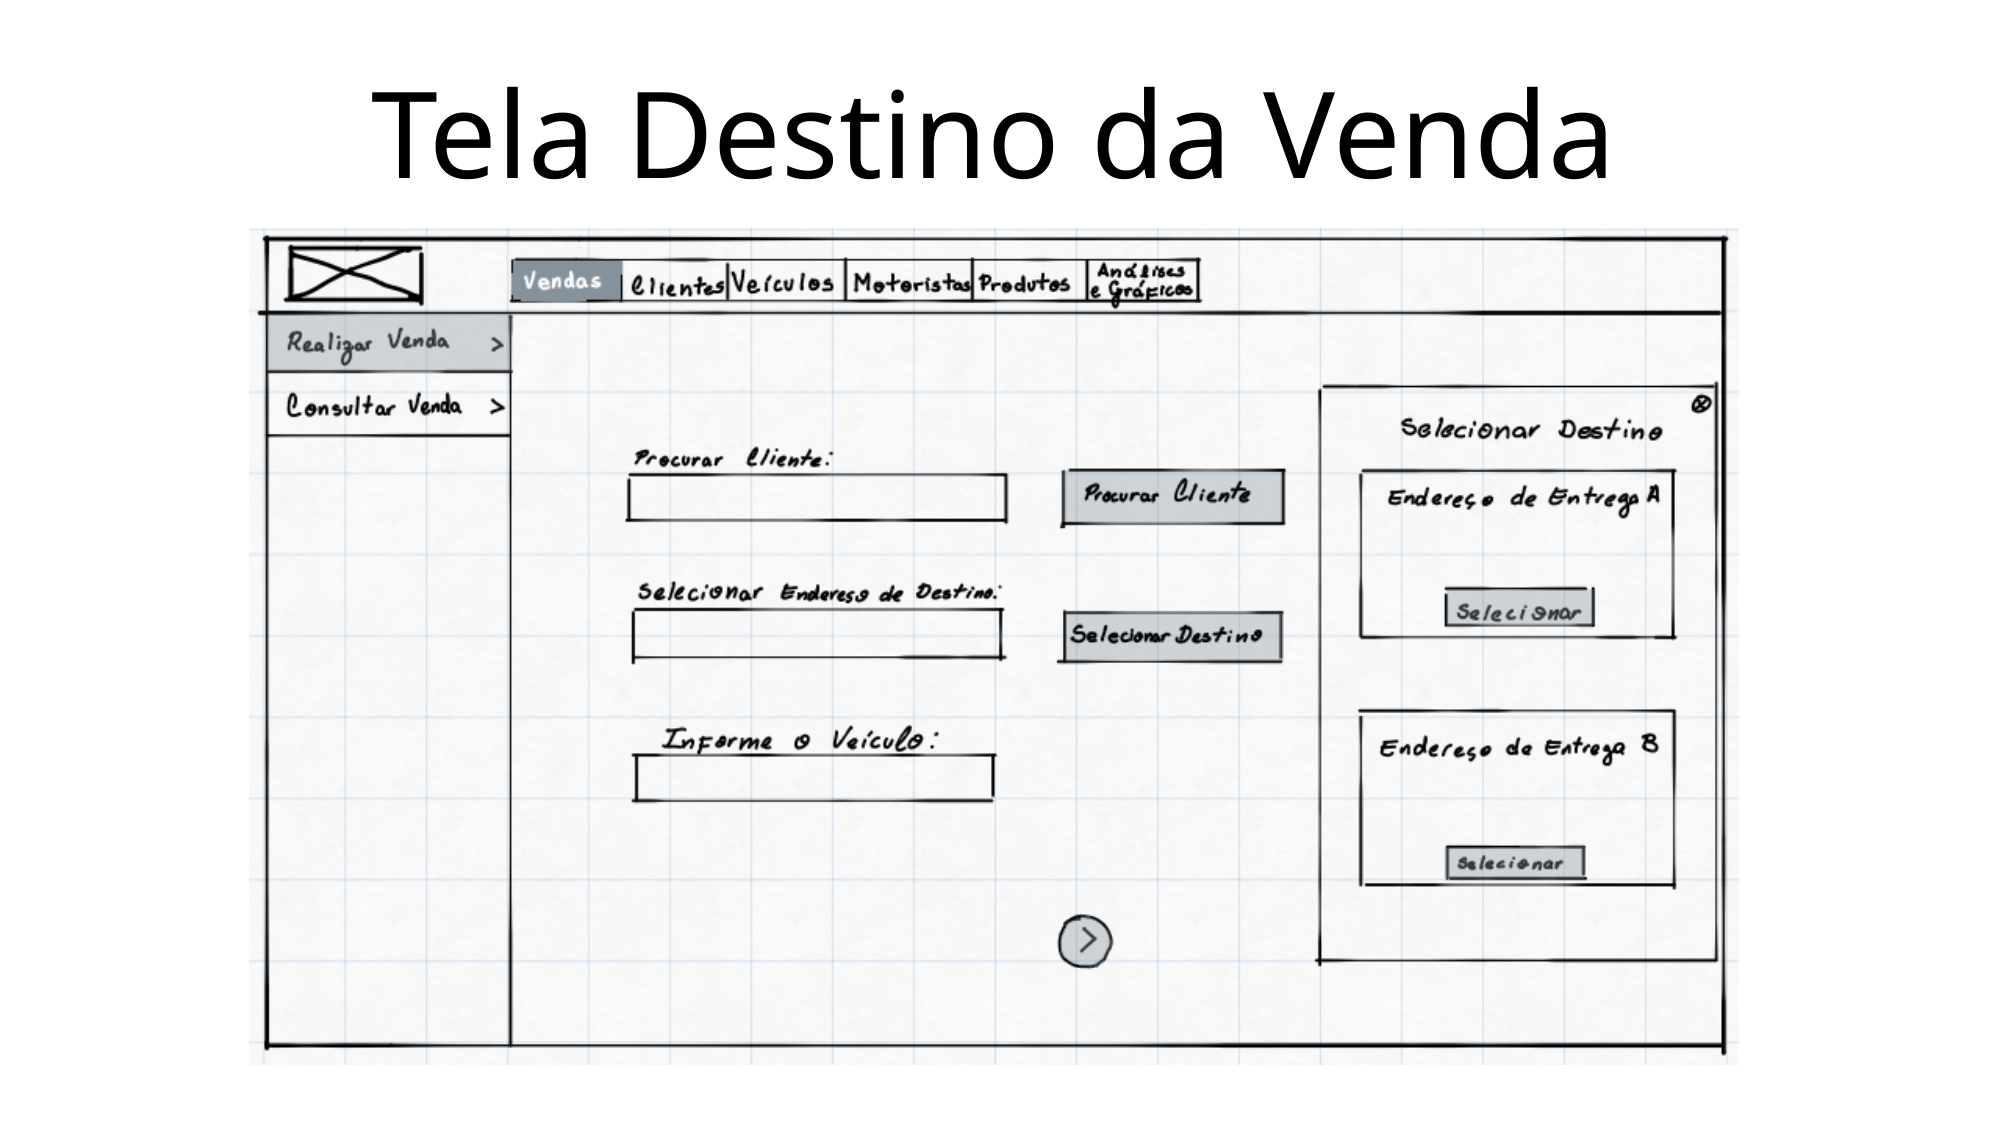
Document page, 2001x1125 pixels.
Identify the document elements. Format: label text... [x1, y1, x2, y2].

title Tela Destino da Venda [86, 65, 1901, 212]
picture [249, 228, 1739, 1065]
